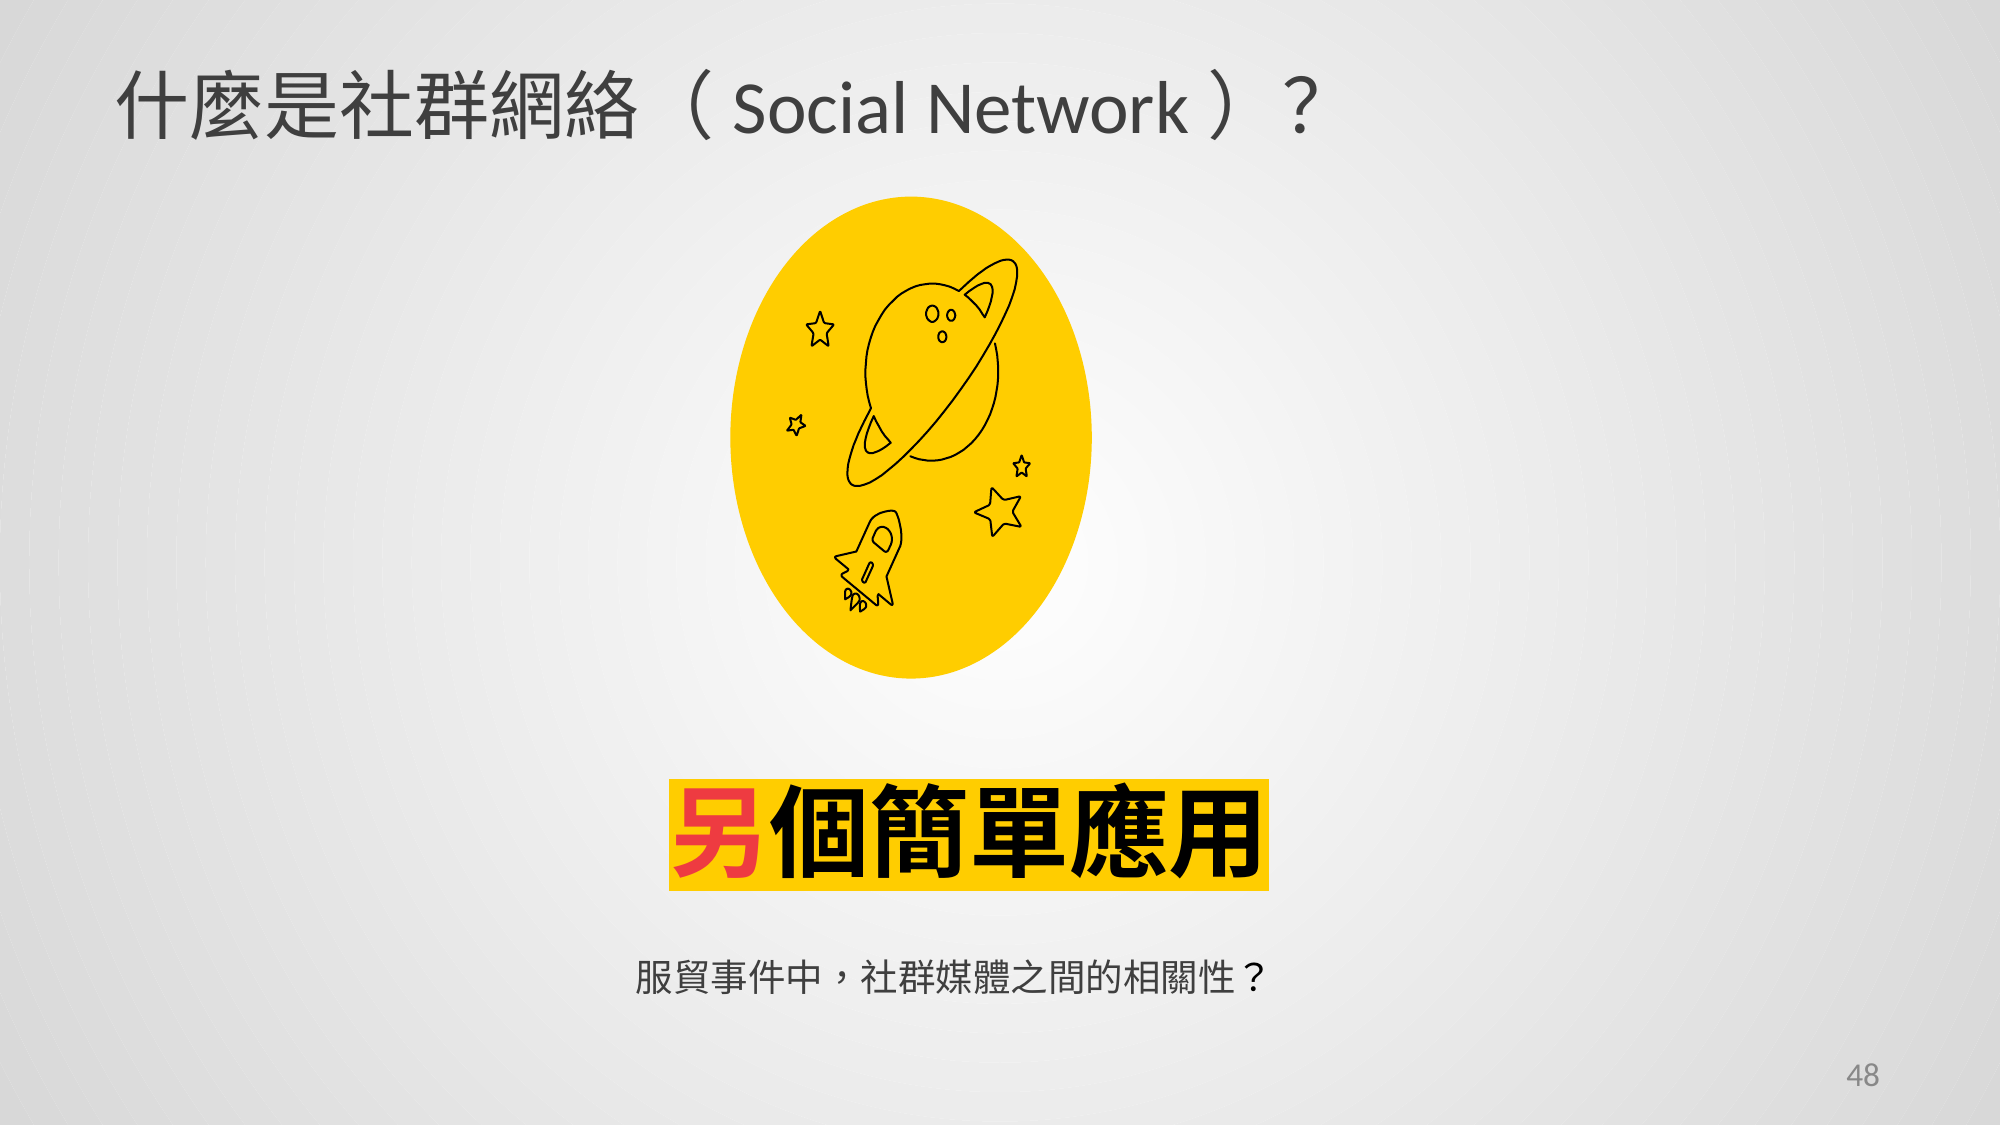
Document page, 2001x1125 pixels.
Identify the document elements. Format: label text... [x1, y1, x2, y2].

text_box 服貿事件中，社群媒體之間的相關性？ [524, 893, 1385, 1066]
text_box [730, 196, 1092, 679]
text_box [847, 259, 1018, 487]
title 什麼是社群網絡（Social Network）？ [99, 45, 1900, 162]
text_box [836, 515, 908, 609]
slide_number 48 [1433, 1042, 1900, 1103]
text_box 另個簡單應用 [337, 703, 1602, 957]
